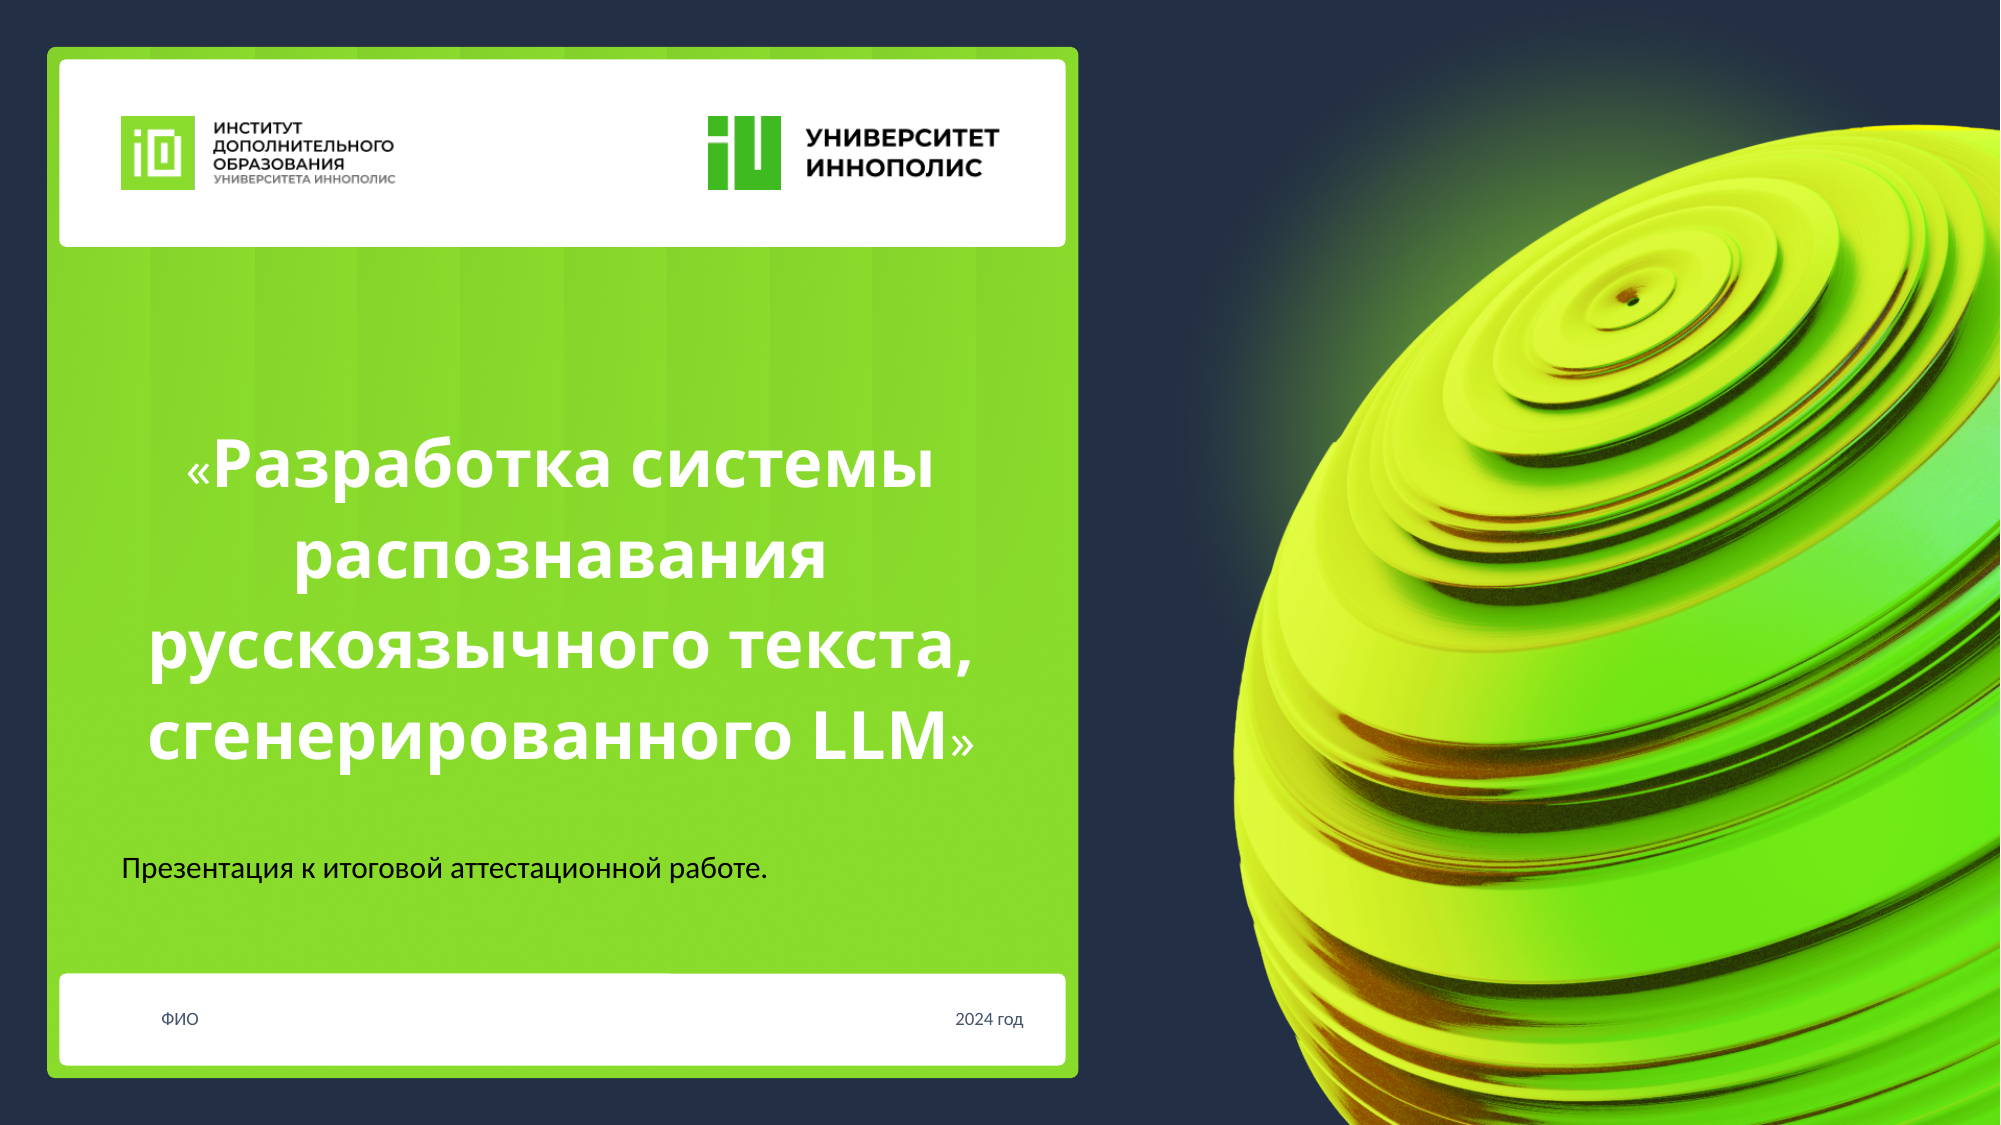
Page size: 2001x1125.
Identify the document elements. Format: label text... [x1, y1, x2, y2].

list ФИО [146, 995, 791, 1044]
list 2024 год [940, 995, 1065, 1044]
picture [47, 0, 2000, 1125]
subtitle Презентация к итоговой аттестационной работе. [106, 847, 1065, 974]
title «Разработка системы распознавания русскоязычного текста, сгенерированного LLM» [70, 395, 1052, 787]
